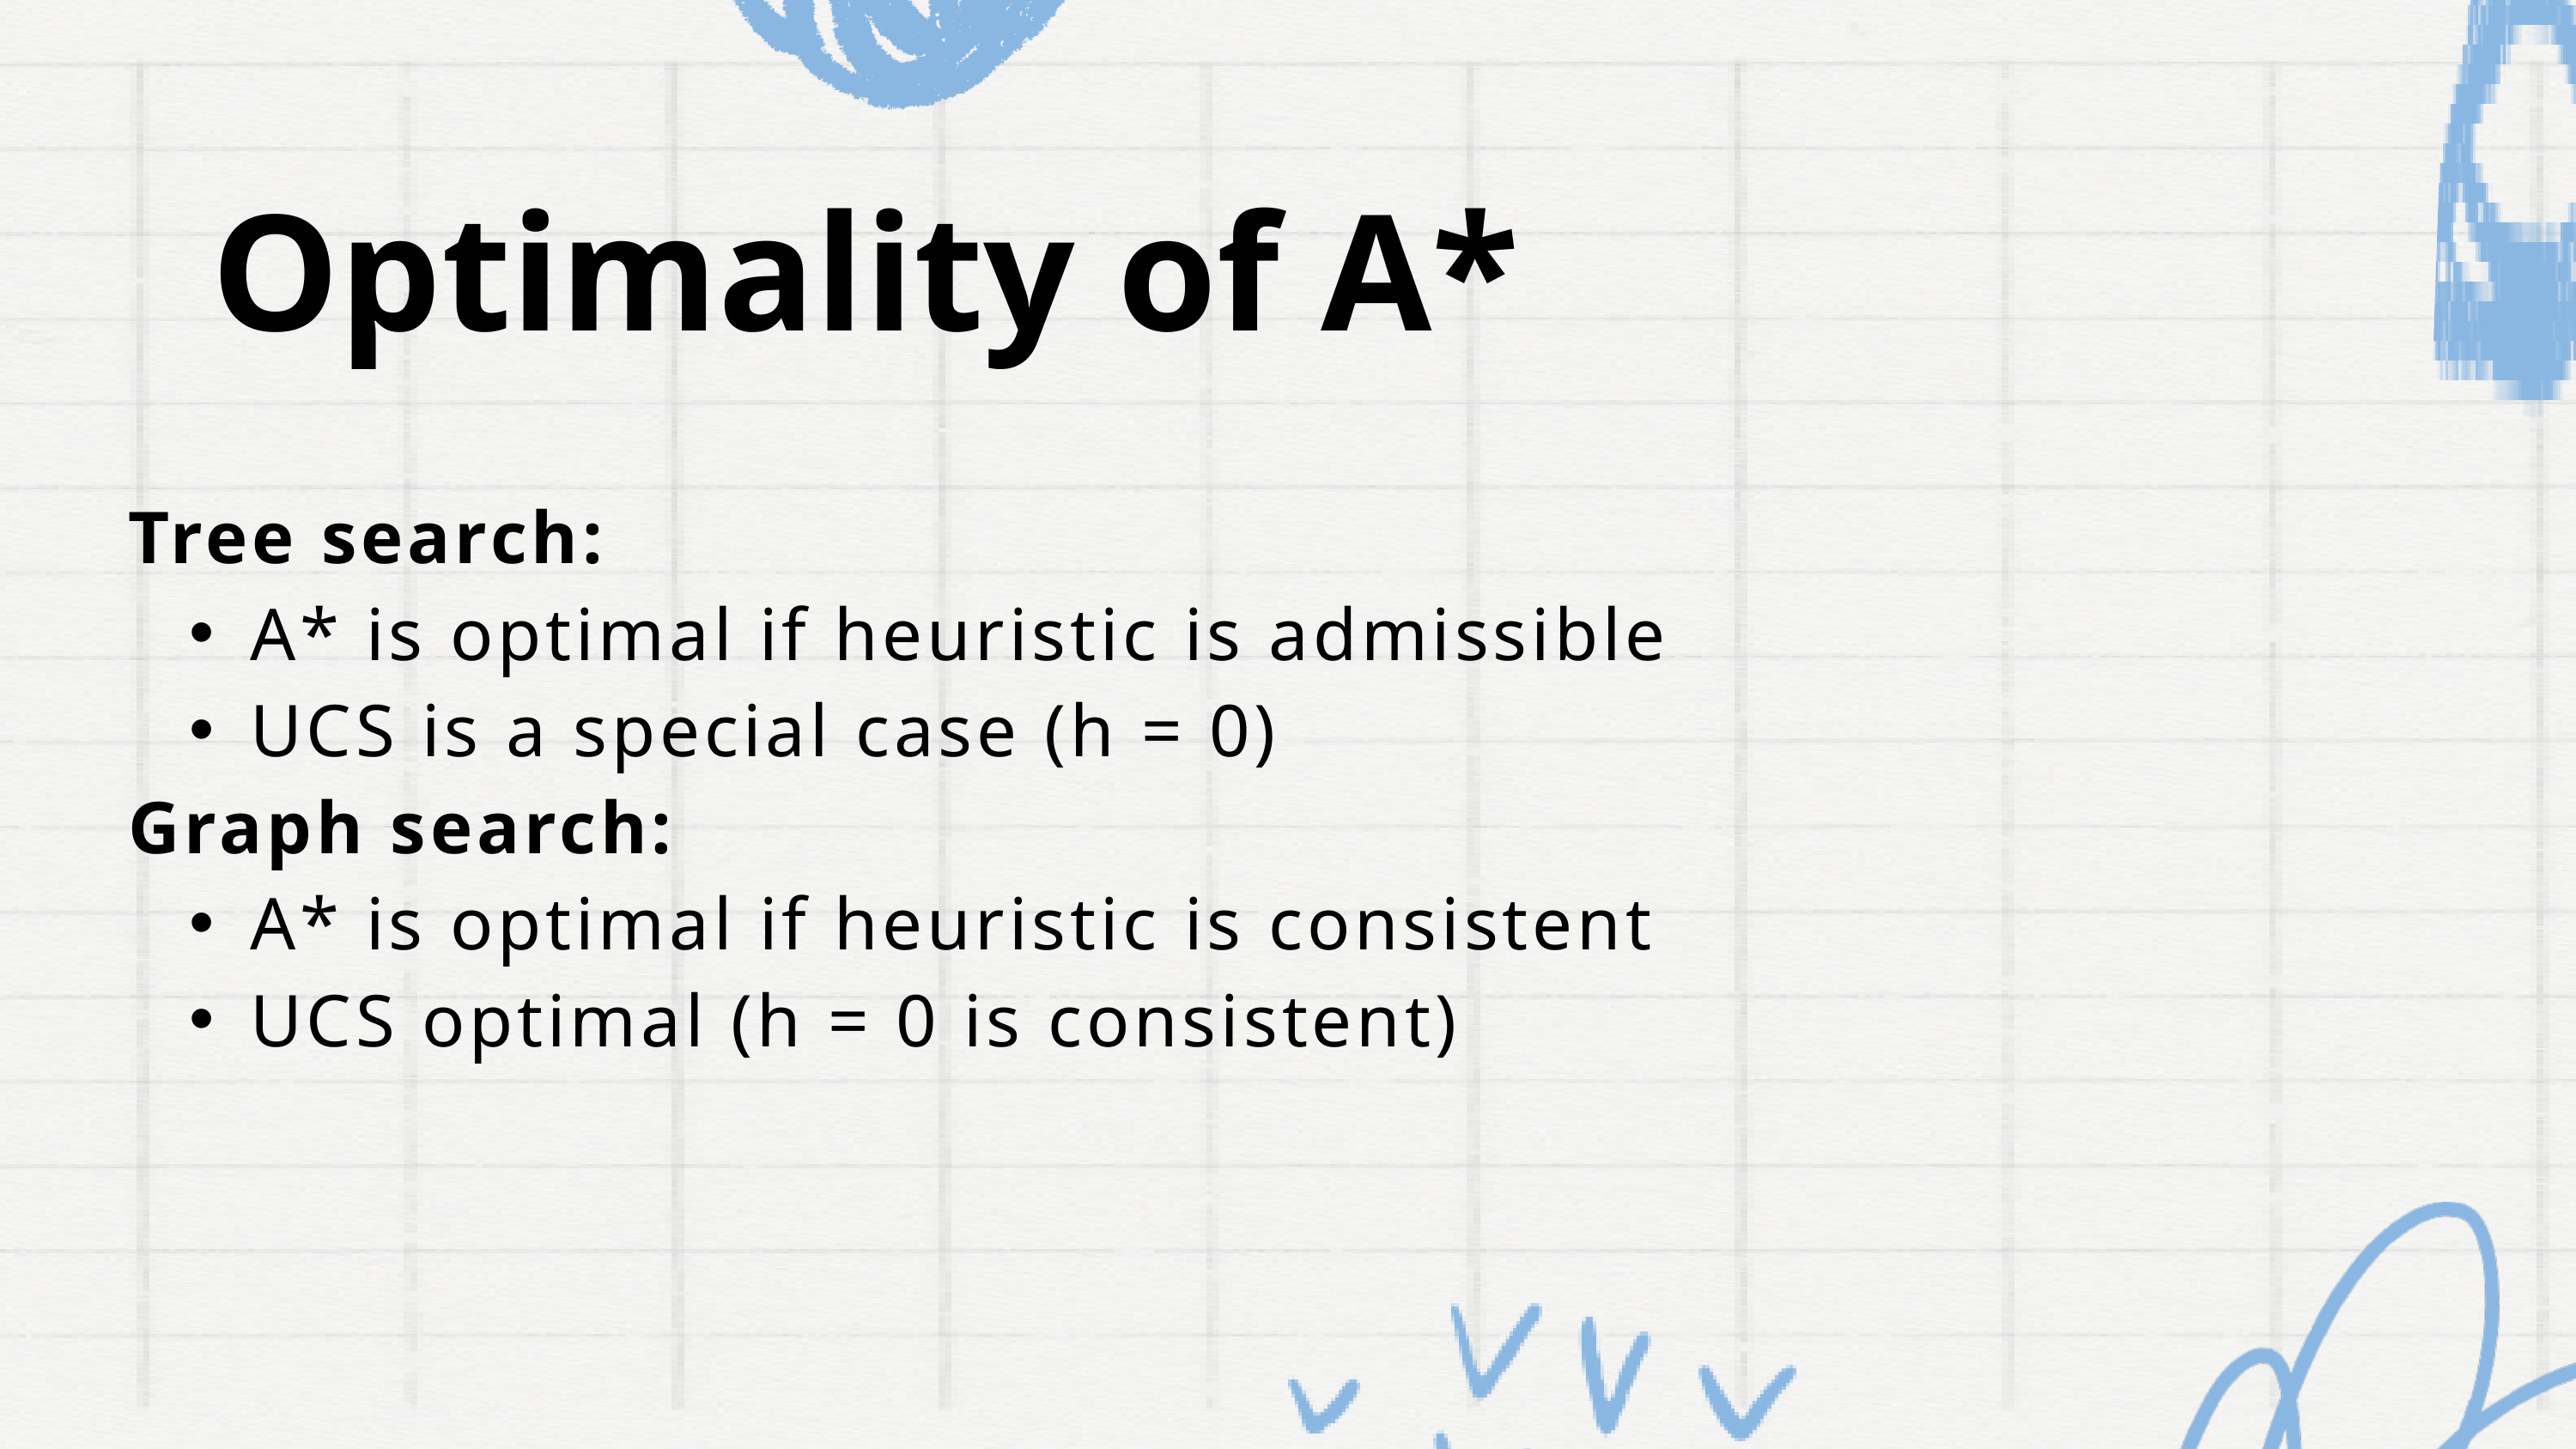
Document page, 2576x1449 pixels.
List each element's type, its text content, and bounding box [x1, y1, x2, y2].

text_box [0, 0, 2576, 1449]
text_box [2162, 1351, 2576, 1449]
text_box [1288, 1351, 1862, 1449]
text_box Tree search: A* is optimal if heuristic is admissible UCS is a special case (h = 0) Graph search: A* is optimal if heuristic is consistent UCS optimal (h = 0 is consistent) [128, 481, 2576, 1351]
text_box [2431, 0, 2576, 419]
text_box [716, 0, 1125, 111]
text_box Optimality of A* [211, 206, 2438, 363]
